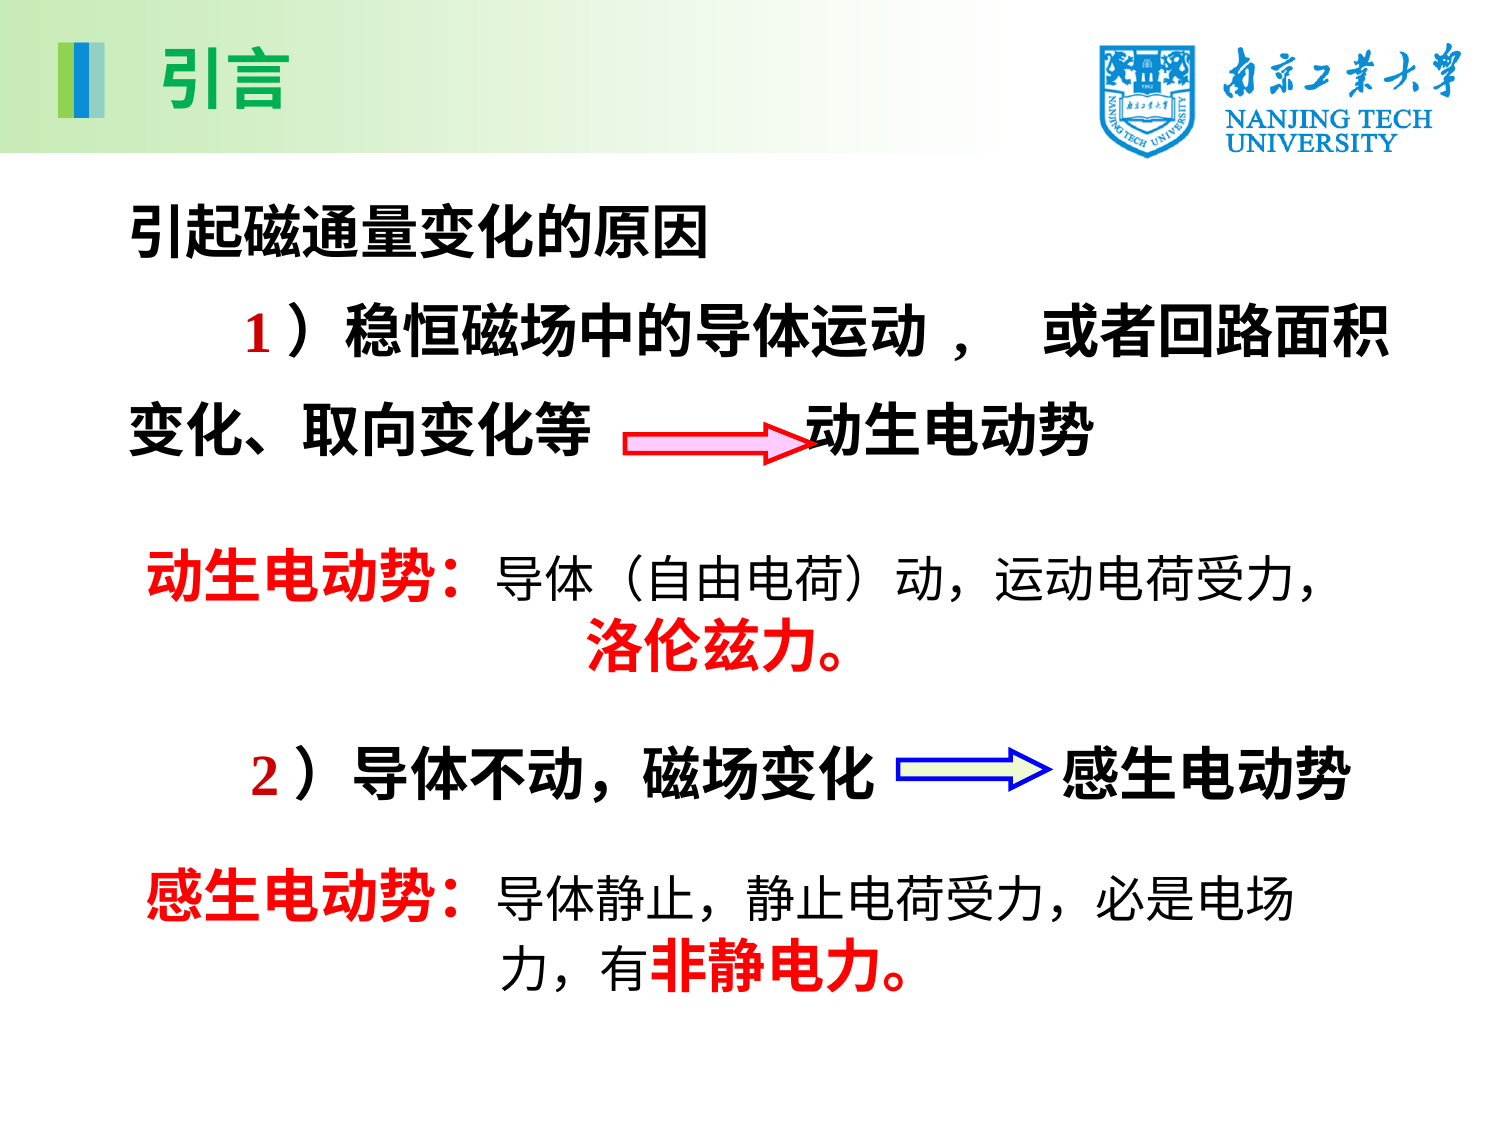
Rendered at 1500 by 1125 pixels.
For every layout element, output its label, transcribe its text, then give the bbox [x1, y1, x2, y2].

text_box 引言 [112, 28, 325, 124]
text_box 感生电动势：导体静止，静止电荷受力，必是电场力，有非静电力。 [124, 851, 1317, 1007]
text_box 动生电动势：导体（自由电荷）动，运动电荷受力， 洛伦兹力。 [123, 531, 1316, 687]
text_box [112, 187, 1438, 484]
picture [0, 0, 1500, 1125]
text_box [235, 729, 1463, 816]
